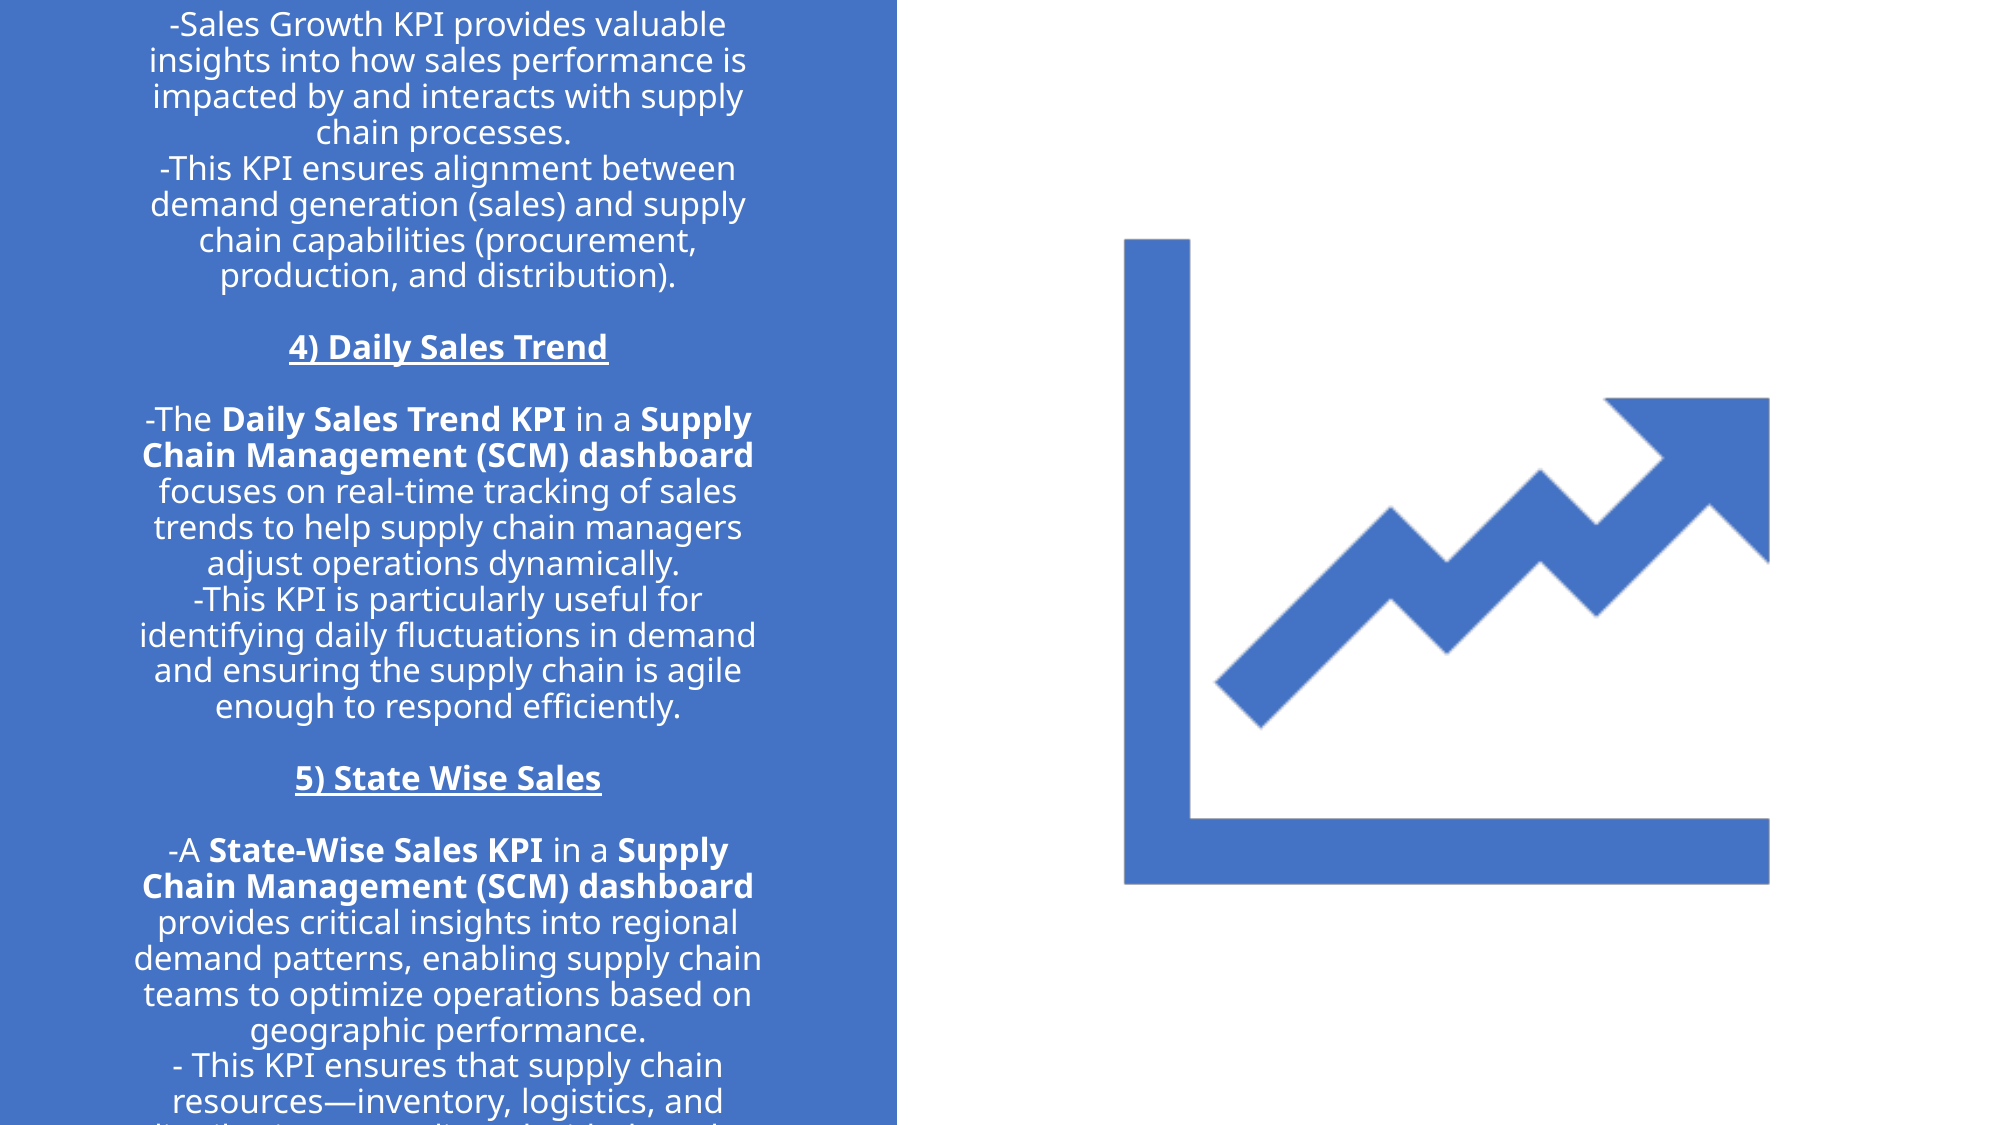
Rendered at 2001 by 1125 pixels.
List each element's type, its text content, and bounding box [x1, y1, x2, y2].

picture [999, 114, 1896, 1011]
title 3) Sales Growth -Sales Growth KPI provides valuable insights into how sales performance is impacted by and interacts with supply chain processes. -This KPI ensures alignment between demand generation (sales) and supply chain capabilities (procurement, production, and distribution). 4) Daily Sales Trend -The Daily Sales Trend KPI in a Supply Chain Management (SCM) dashboard focuses on real-time tracking of sales trends to help supply chain managers adjust operations dynamically. -This KPI is particularly useful for identifying daily fluctuations in demand and ensuring the supply chain is agile enough to respond efficiently. 5) State Wise Sales -A State-Wise Sales KPI in a Supply Chain Management (SCM) dashboard provides critical insights into regional demand patterns, enabling supply chain teams to optimize operations based on geographic performance. - This KPI ensures that supply chain resources—inventory, logistics, and distribution—are aligned with the sales performance in each state. [101, 114, 796, 1125]
text_box [0, 0, 898, 1125]
